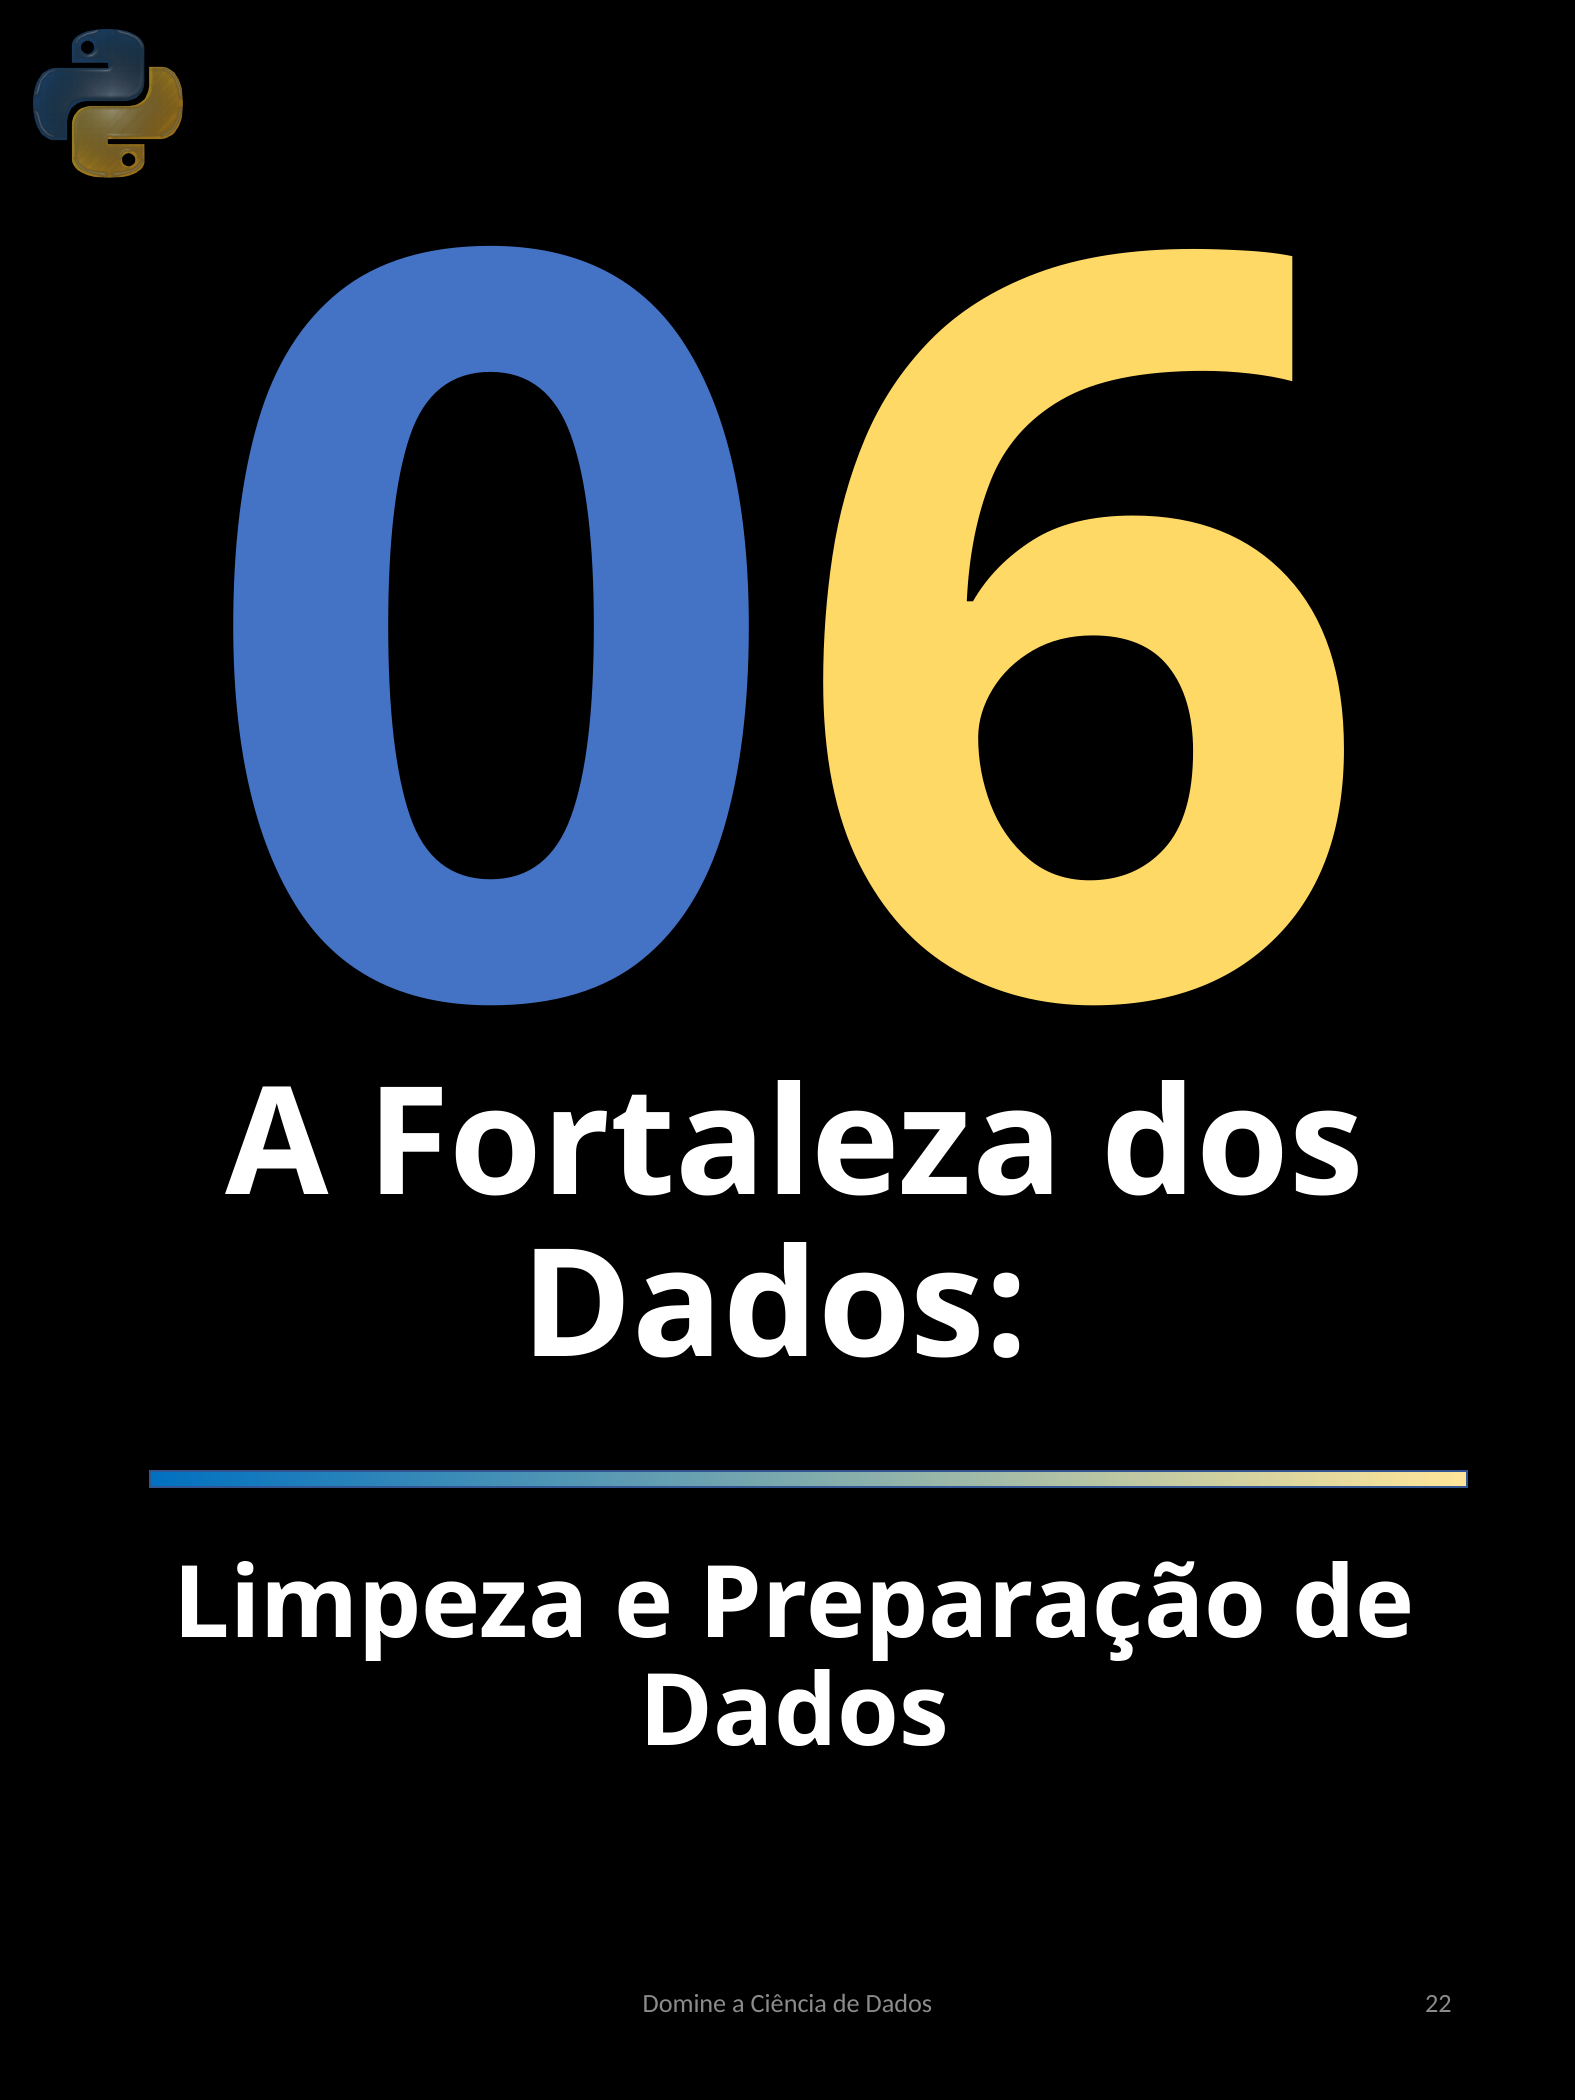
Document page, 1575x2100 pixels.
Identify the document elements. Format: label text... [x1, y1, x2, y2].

slide_number 22 [1112, 1946, 1467, 2059]
text_box [149, 1470, 1468, 1488]
footer Domine a Ciência de Dados [521, 1946, 1054, 2059]
title A Fortaleza dos Dados: Limpeza e Preparação de Dados [14, 1046, 1575, 1785]
picture [33, 29, 183, 178]
text_box 06 [108, 291, 1467, 1030]
